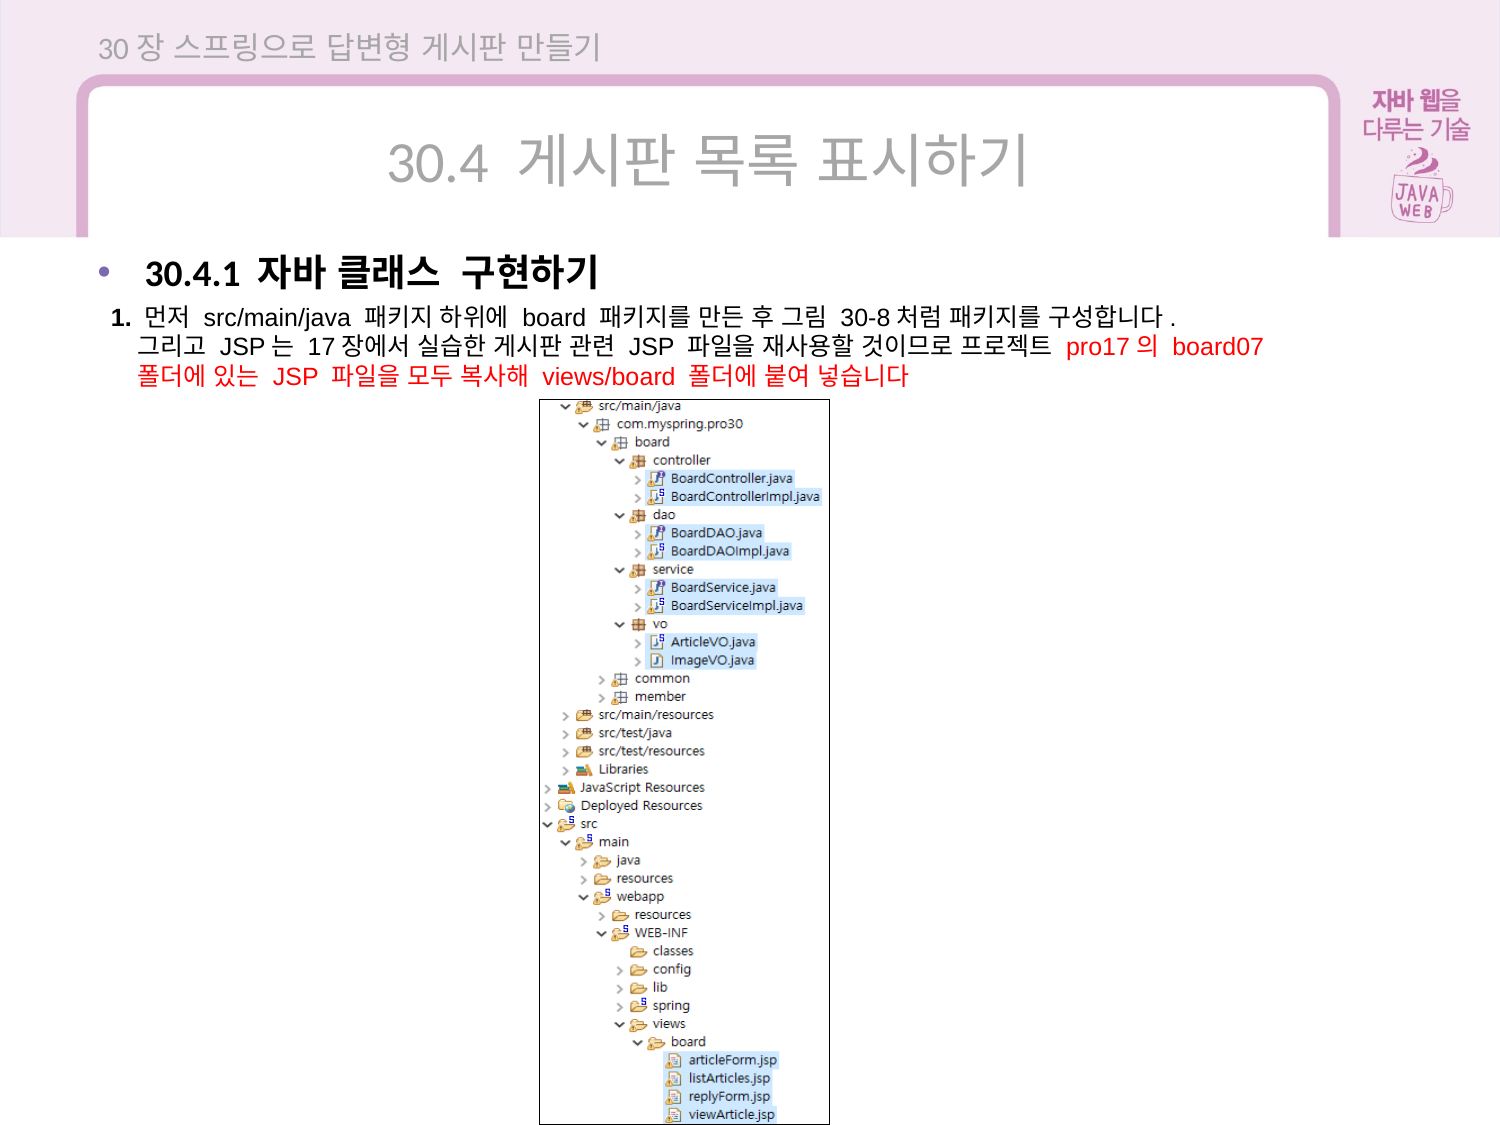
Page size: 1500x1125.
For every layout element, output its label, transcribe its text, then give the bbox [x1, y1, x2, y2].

picture [0, 0, 1500, 1125]
text_box 30장 스프링으로 답변형 게시판 만들기 [82, 0, 1133, 74]
text_box 1. 먼저 src/main/java 패키지 하위에 board 패키지를 만든 후 그림 30-8처럼 패키지를 구성합니다. 그리고 JSP는 17장에서 실습한 게시판 관련 JSP 파일을 재사용할 것이므로 프로젝트 pro17의 board07 폴더에 있는 JSP 파일을 모두 복사해 views/board 폴더에 붙여 넣습니다 [96, 293, 1381, 399]
text_box 30.4.1 자바 클래스 구현하기 [82, 218, 1402, 302]
text_box 30.4 게시판 목록 표시하기 [96, 117, 1321, 202]
